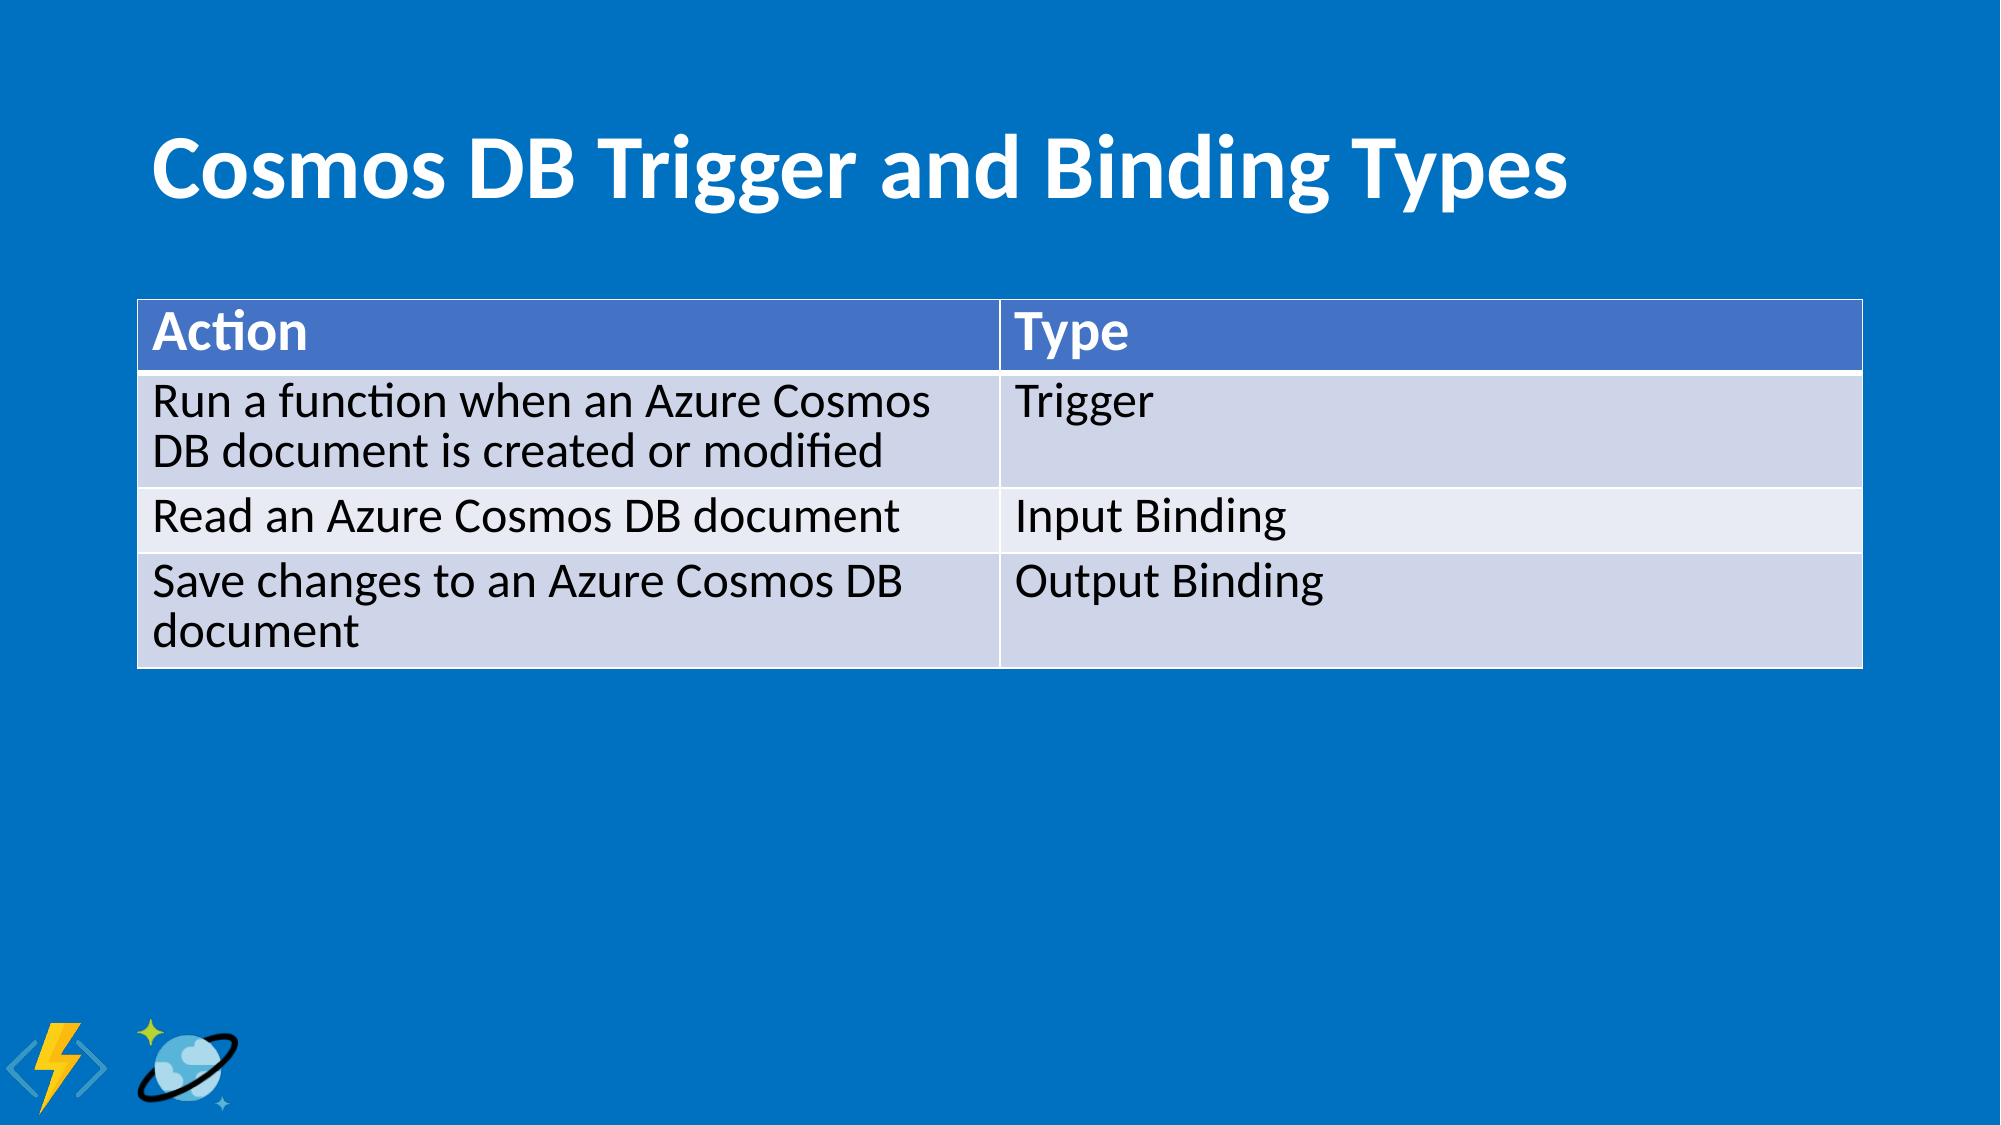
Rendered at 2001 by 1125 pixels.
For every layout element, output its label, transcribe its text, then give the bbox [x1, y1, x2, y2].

table_header Type [1001, 300, 1862, 370]
table_cell Save changes to an Azure Cosmos DB document [138, 554, 999, 667]
table_cell Run a function when an Azure Cosmos DB document is created or modified [138, 376, 999, 487]
table_cell Trigger [1001, 376, 1862, 487]
title Cosmos DB Trigger and Binding Types [137, 59, 1863, 278]
table_header Action [138, 300, 999, 370]
table_cell Read an Azure Cosmos DB document [138, 489, 999, 552]
picture [6, 1019, 107, 1120]
table_cell Input Binding [1001, 489, 1862, 552]
picture [137, 1019, 238, 1111]
table_cell Output Binding [1001, 554, 1862, 667]
